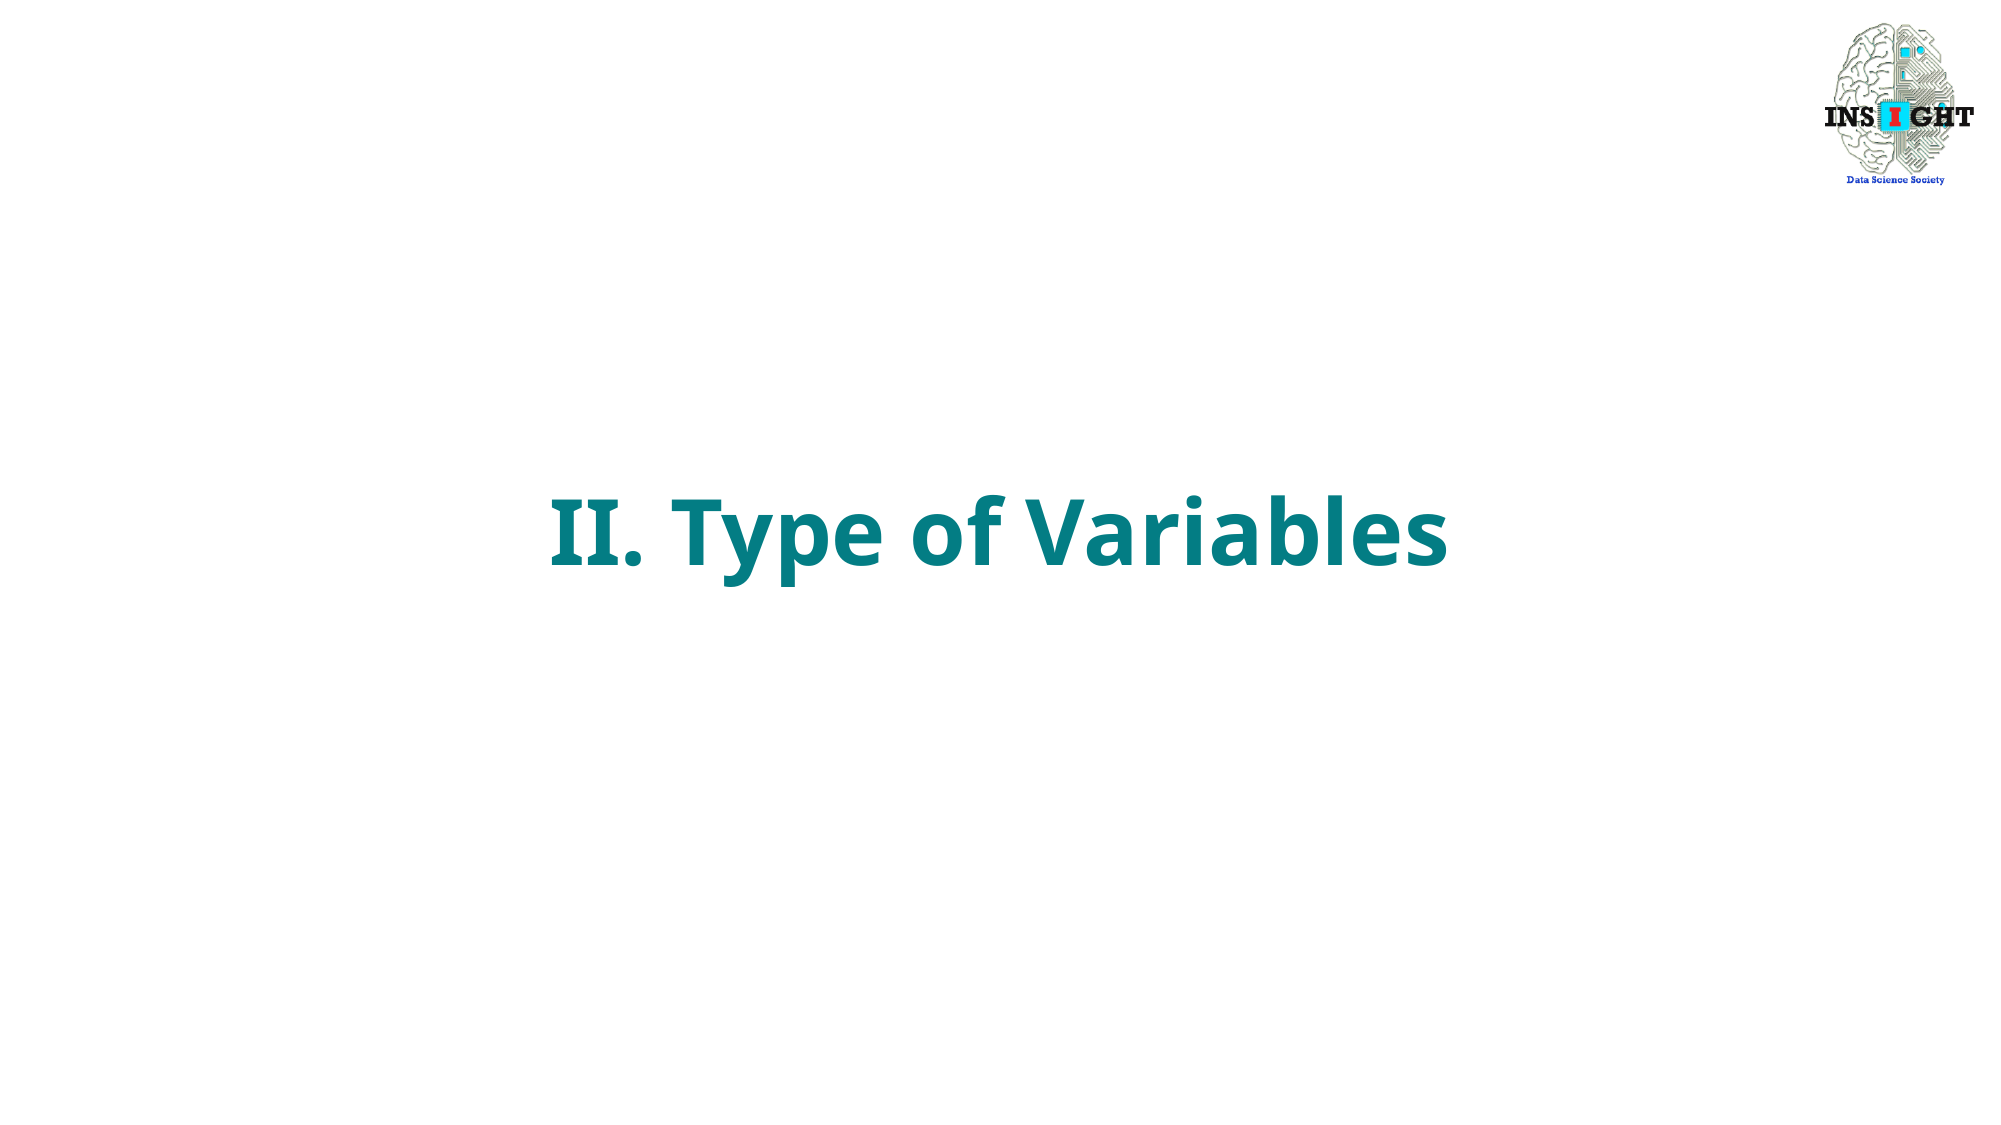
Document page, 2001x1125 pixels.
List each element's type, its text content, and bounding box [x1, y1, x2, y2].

title II. Type of Variables [249, 318, 1750, 593]
picture [1788, 0, 1996, 207]
